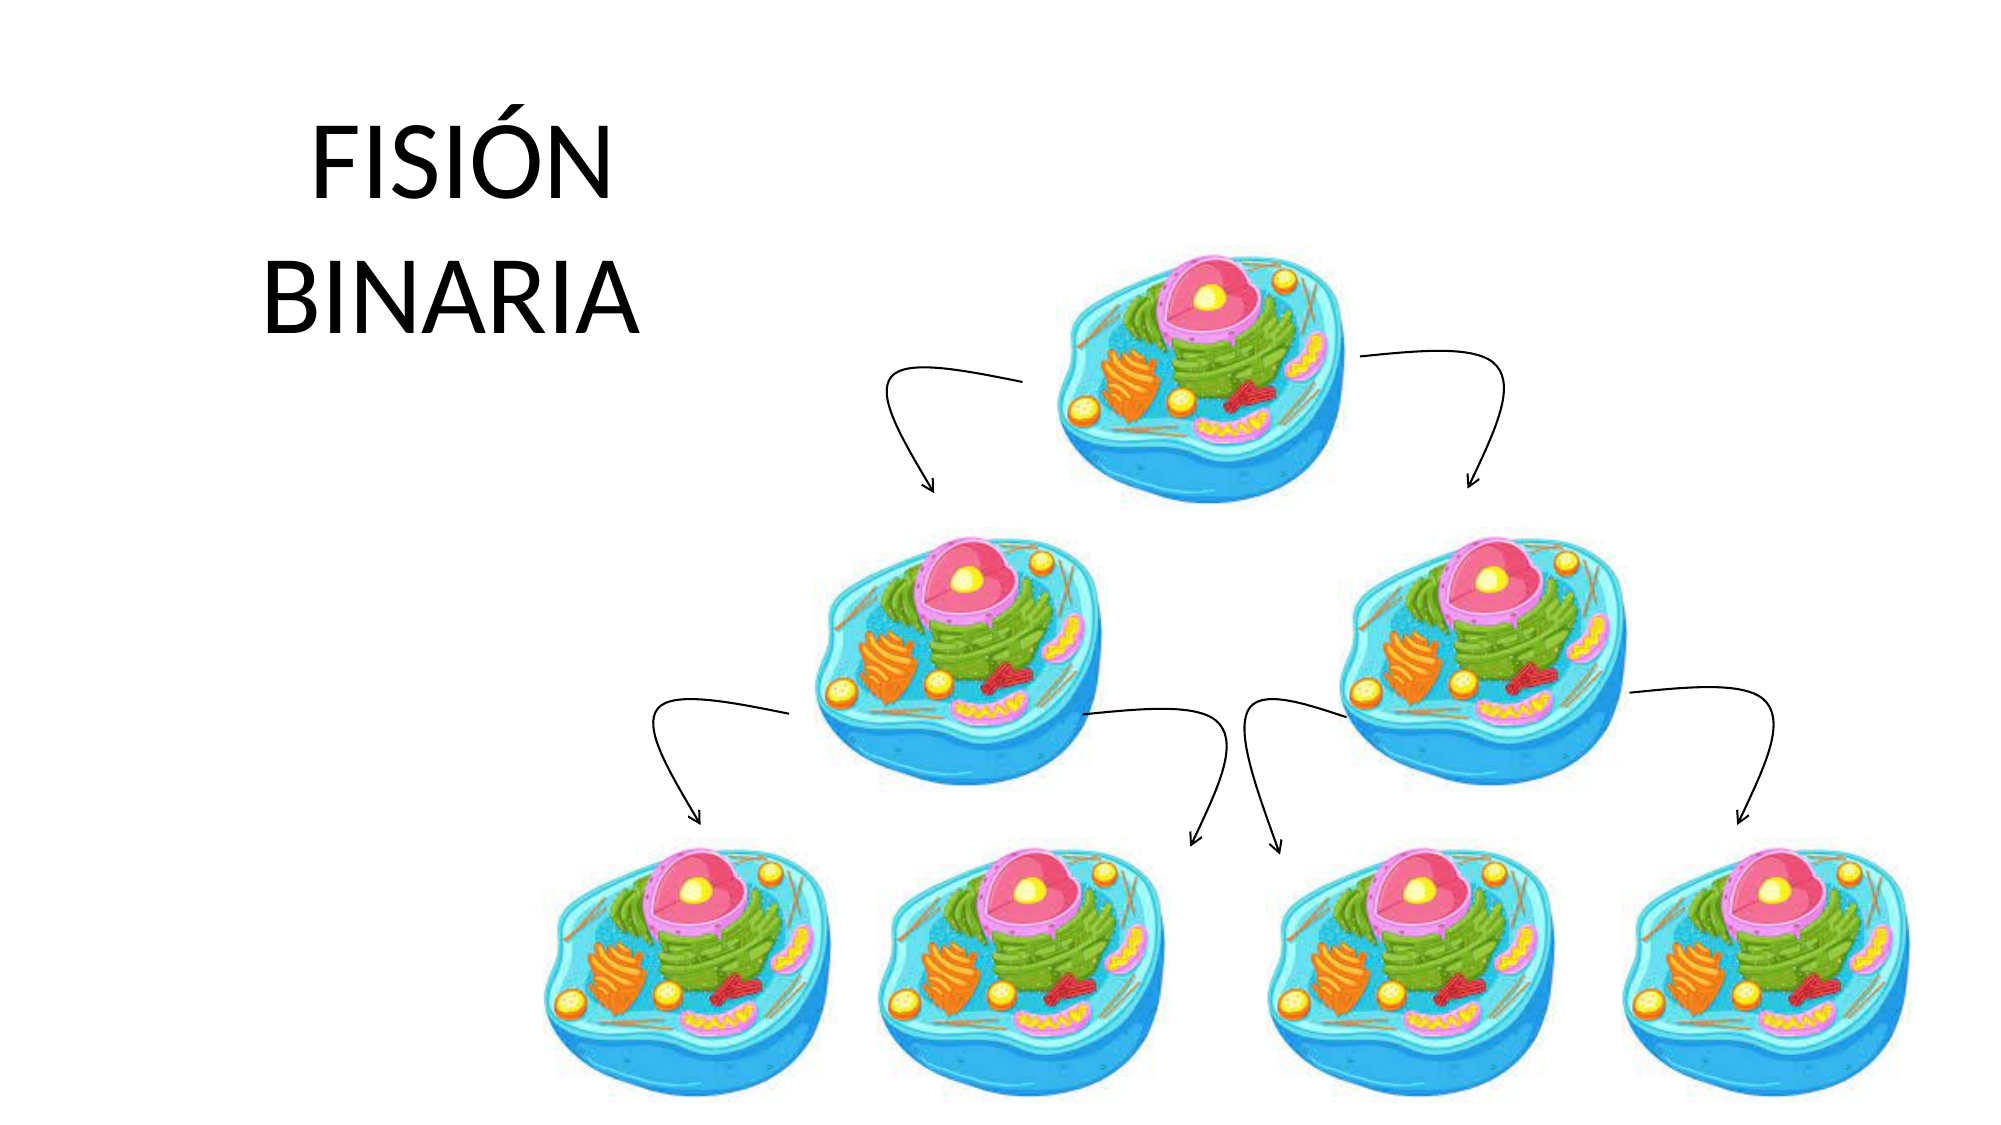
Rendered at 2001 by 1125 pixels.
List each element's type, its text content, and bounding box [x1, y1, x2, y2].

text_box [542, 245, 1916, 1103]
text_box FISIÓN BINARIA [168, 79, 759, 364]
